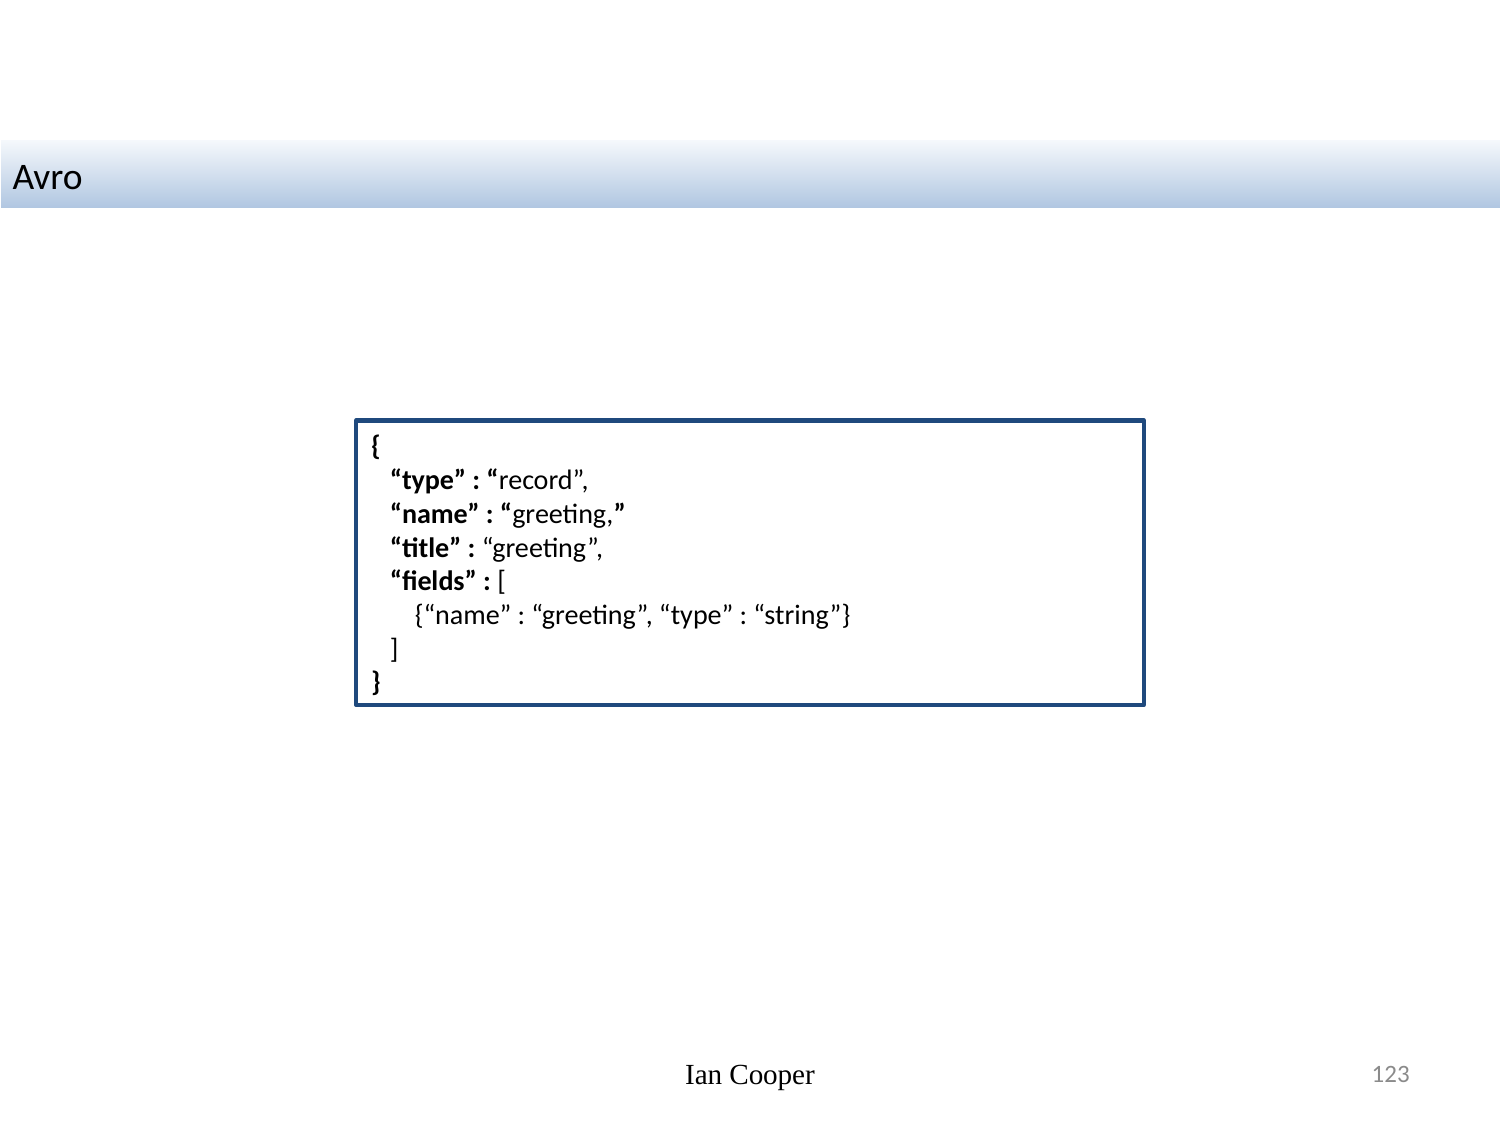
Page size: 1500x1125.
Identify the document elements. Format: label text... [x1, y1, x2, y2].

slide_number 123 [1074, 1042, 1425, 1103]
text_box { “type” : “record”, “name” : “greeting,” “title” : “greeting”, “fields” : [ {“name” : “greeting”, “type” : “string”} ] } [356, 420, 1144, 705]
footer Ian Cooper [512, 1042, 988, 1103]
text_box Avro [1, 140, 1500, 208]
